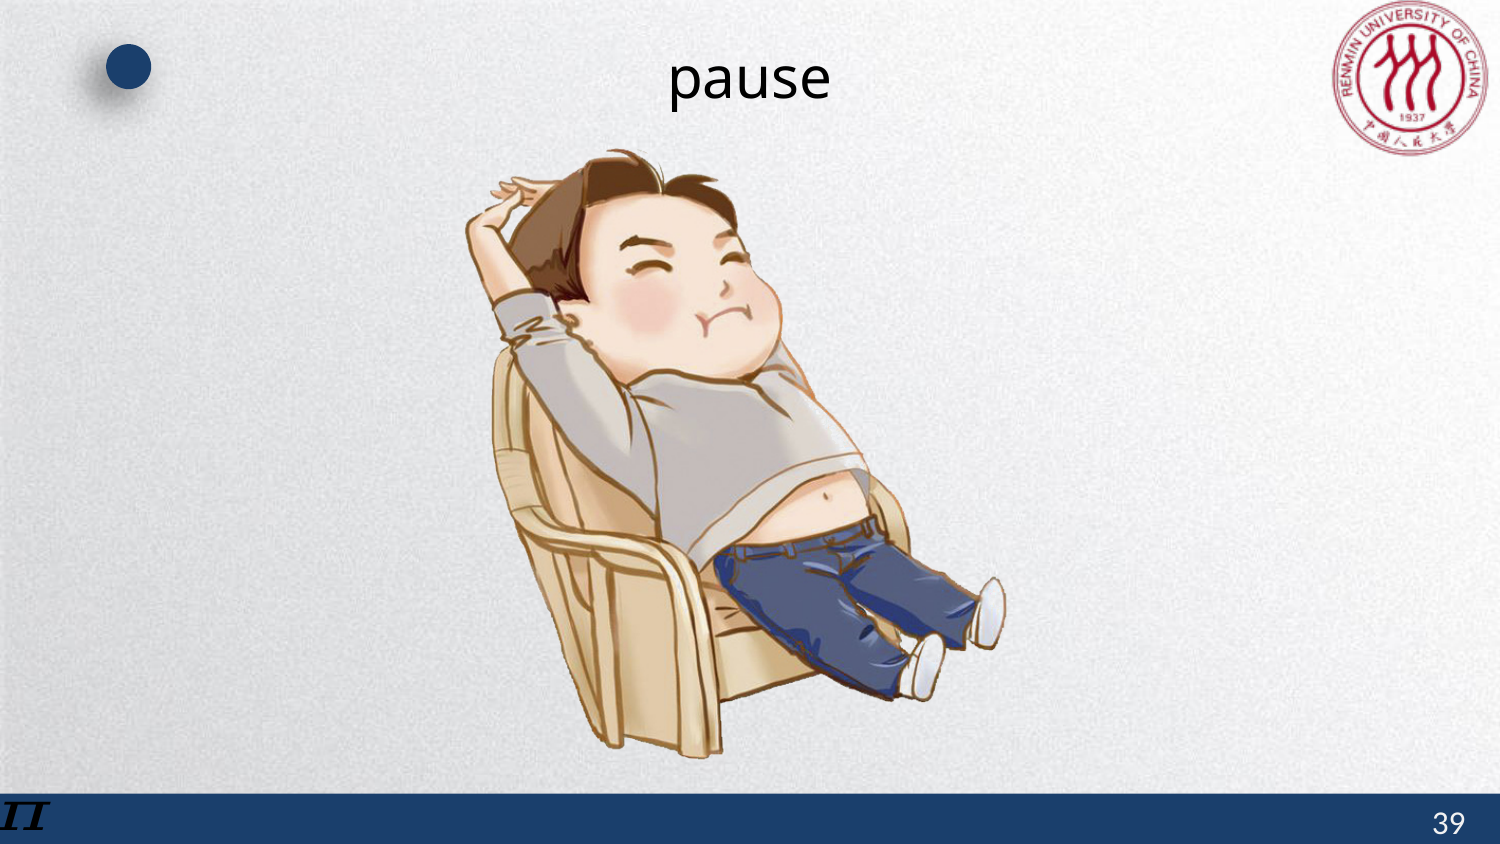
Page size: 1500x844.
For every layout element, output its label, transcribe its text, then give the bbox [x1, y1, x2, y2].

picture [0, 0, 1500, 793]
title pause [75, 33, 1425, 116]
